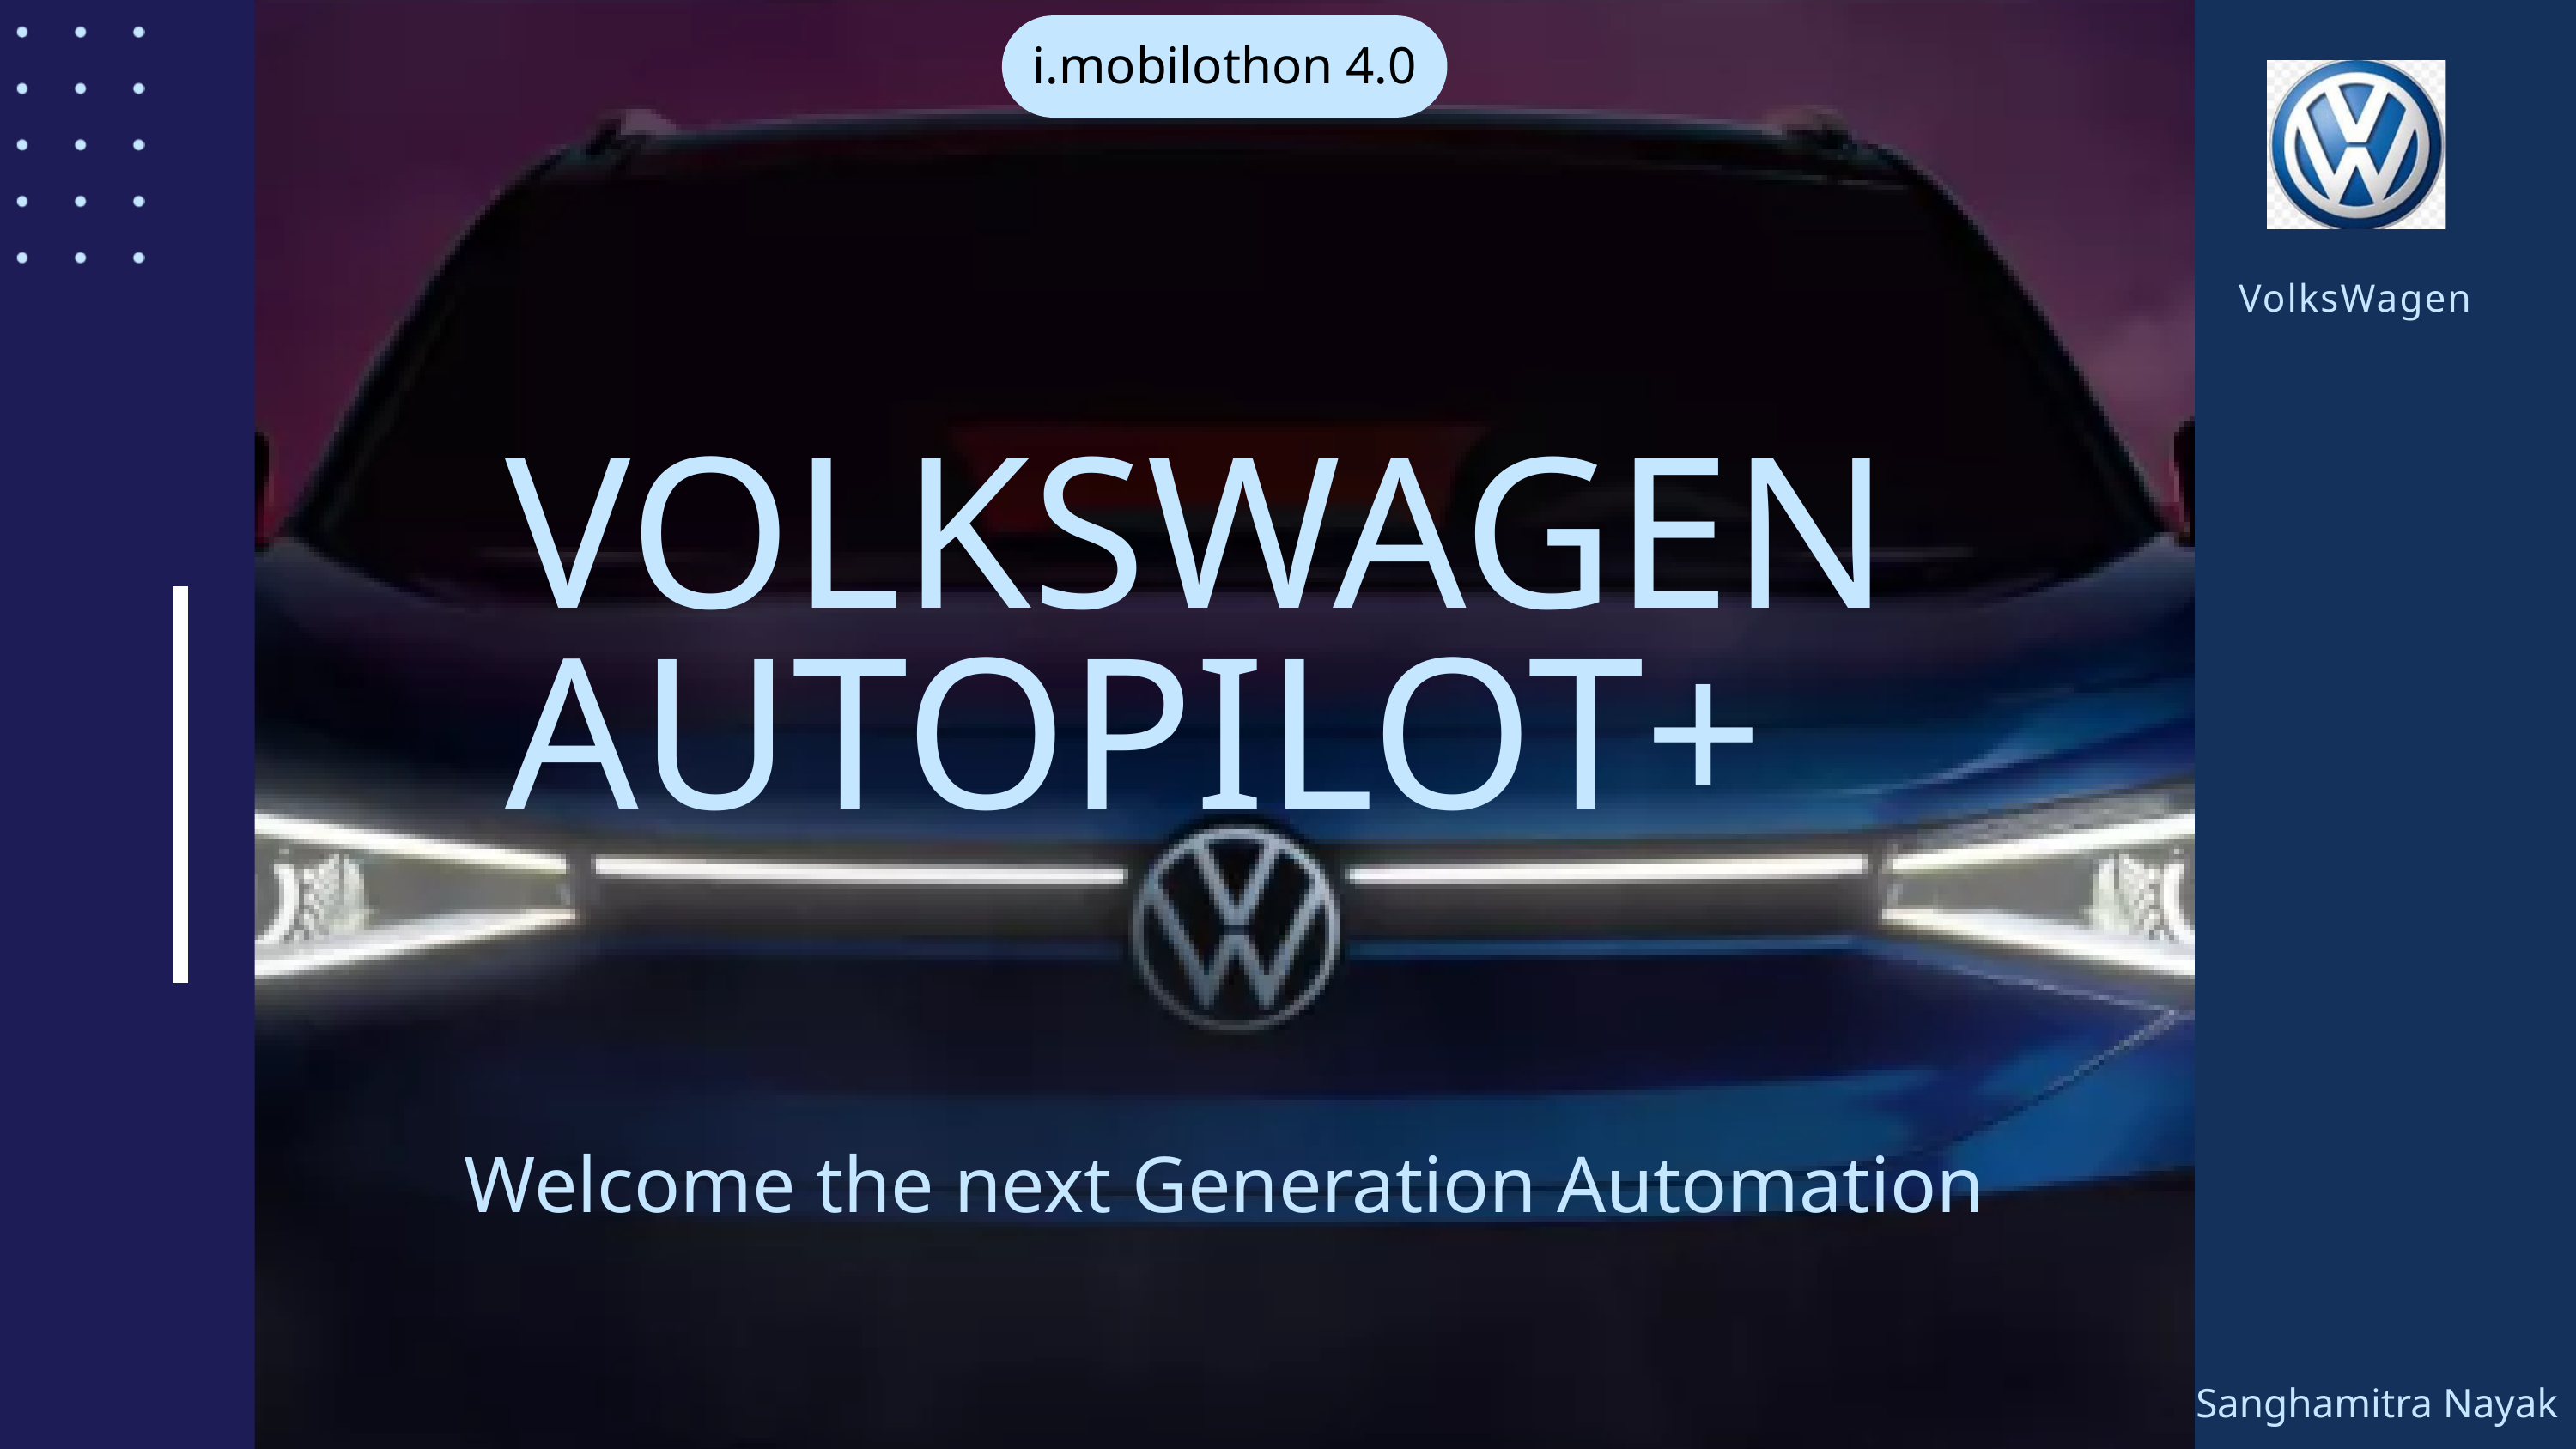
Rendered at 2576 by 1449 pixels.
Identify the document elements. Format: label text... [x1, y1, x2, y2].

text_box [173, 585, 189, 984]
text_box VOLKSWAGEN AUTOPILOT+ [505, 449, 2071, 852]
text_box [261, 0, 2188, 1449]
text_box Welcome the next Generation Automation [292, 1127, 2157, 1228]
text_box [0, 0, 255, 1449]
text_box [1001, 15, 1448, 118]
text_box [2193, 0, 2576, 1449]
